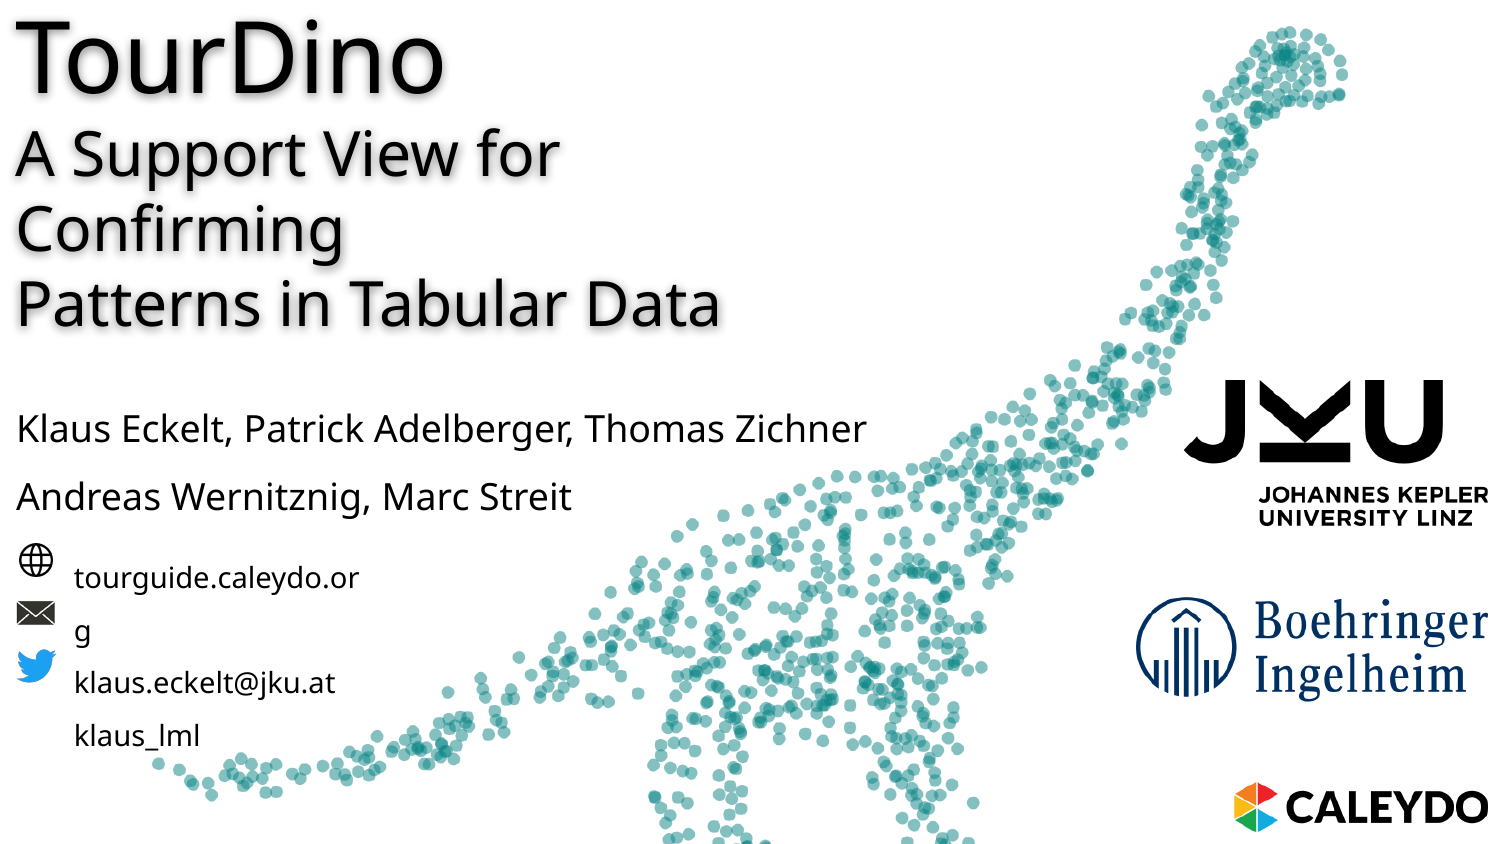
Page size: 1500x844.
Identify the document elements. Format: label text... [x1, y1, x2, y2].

text_box Klaus Eckelt, Patrick Adelberger, Thomas Zichner Andreas Wernitznig, Marc Streit [1, 367, 146, 501]
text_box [15, 526, 146, 683]
title TourDino A Support View for Confirming Patterns in Tabular Data [0, 17, 909, 354]
picture [151, 25, 1488, 844]
